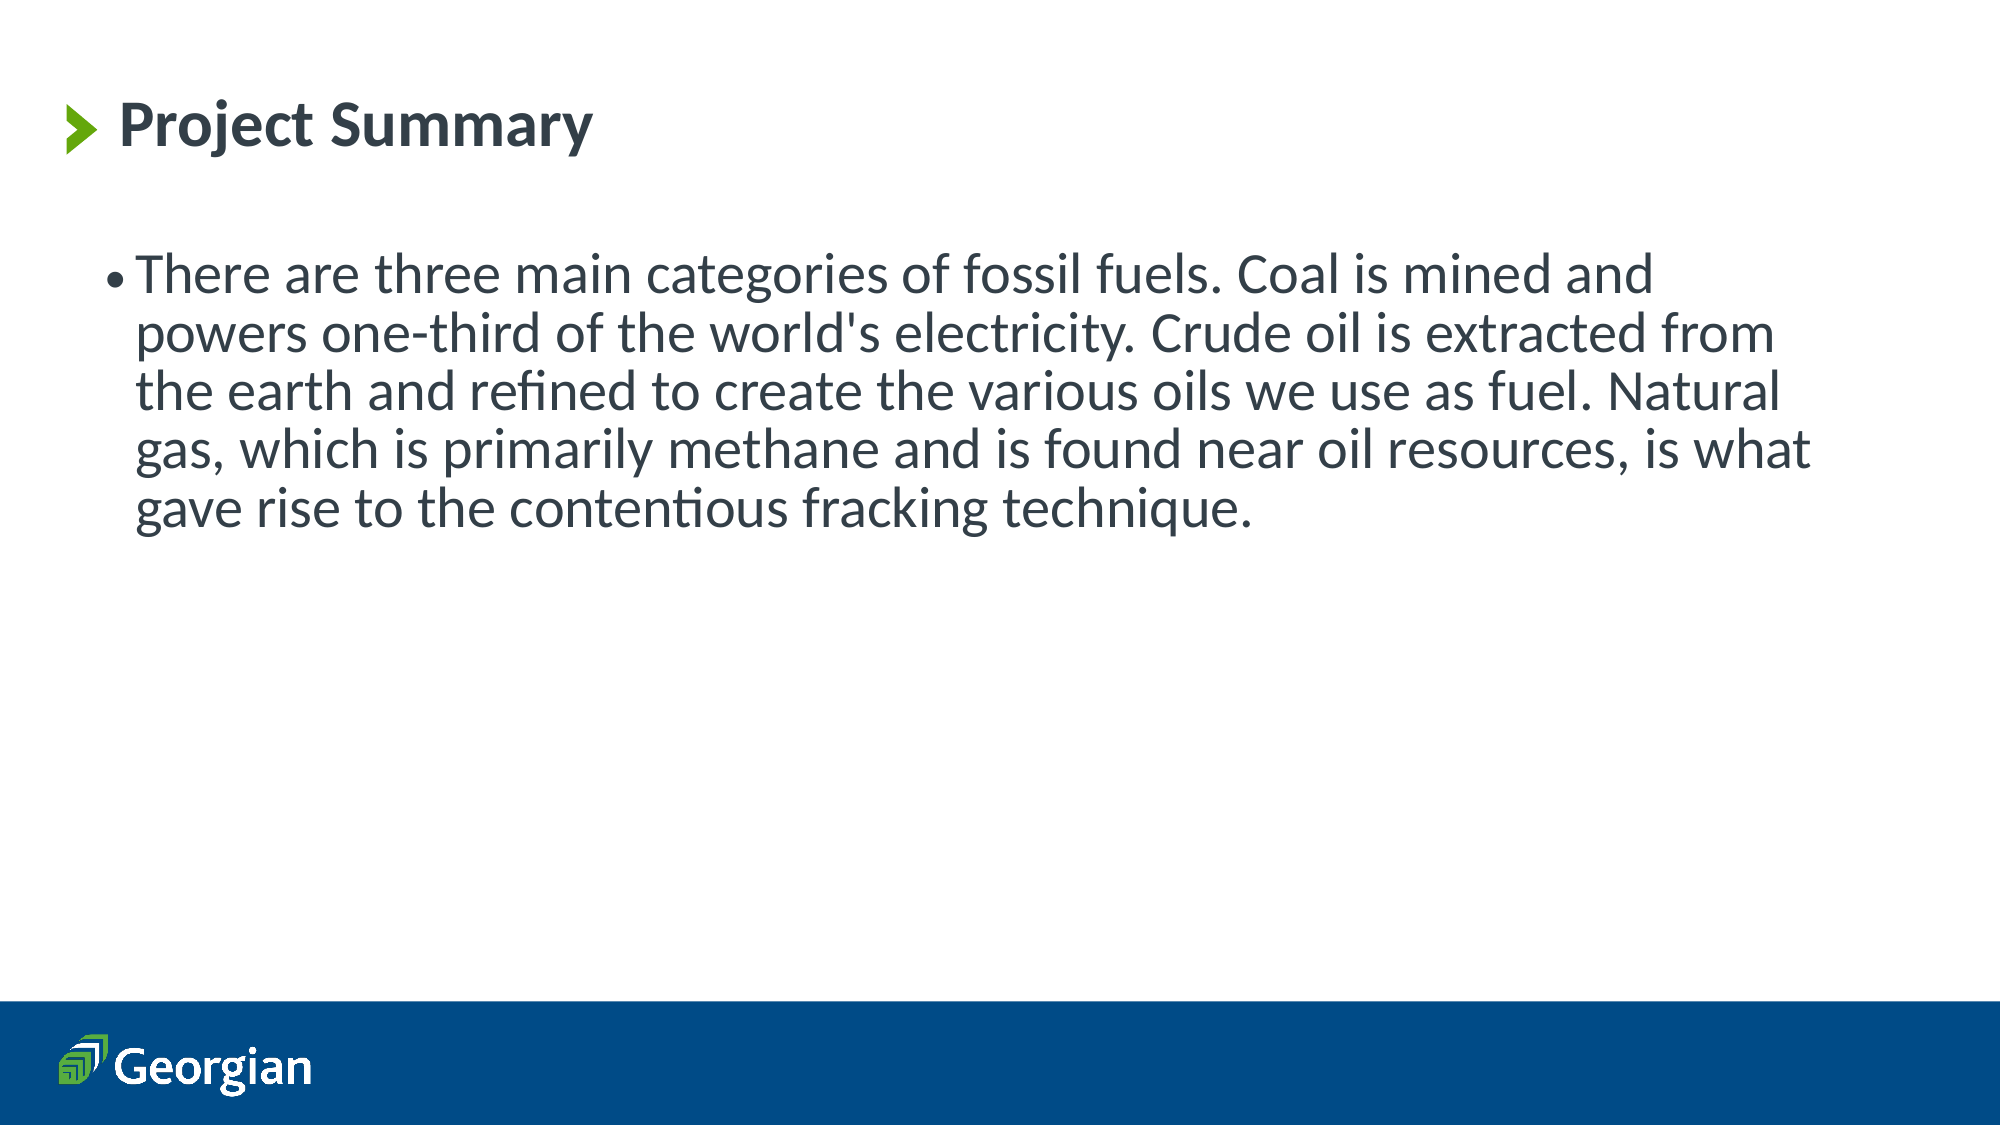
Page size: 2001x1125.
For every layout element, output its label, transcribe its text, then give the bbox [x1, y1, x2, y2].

picture [33, 1017, 336, 1122]
list There are three main categories of fossil fuels. Coal is mined and powers one-third of the world's electricity. Crude oil is extracted from the earth and refined to create the various oils we use as fuel. Natural gas, which is primarily methane and is found near oil resources, is what gave rise to the contentious fracking technique. [105, 250, 1828, 903]
title Project Summary [66, 95, 1866, 284]
